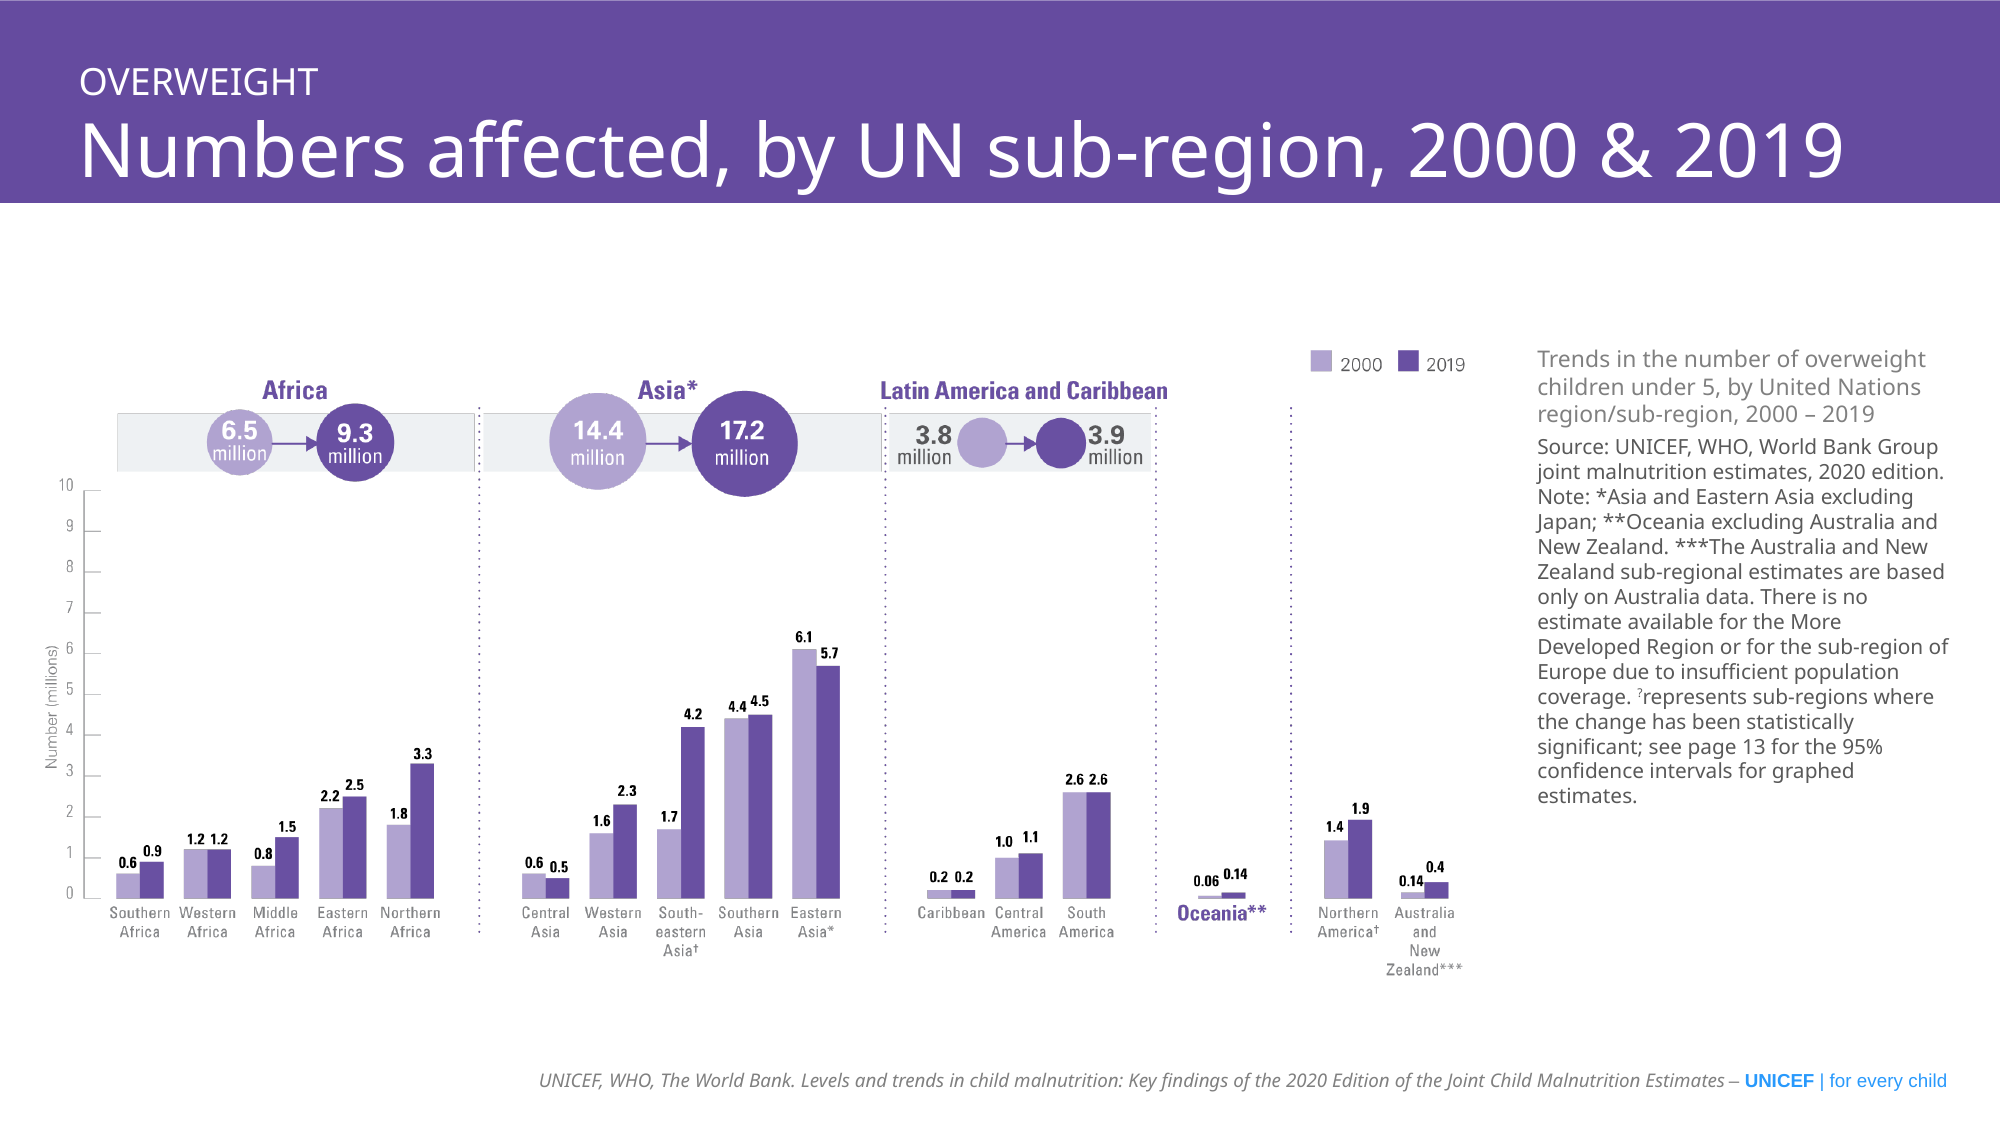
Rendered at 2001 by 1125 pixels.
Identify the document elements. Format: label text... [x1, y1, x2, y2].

text_box OVERWEIGHT Numbers affected, by UN sub-region, 2000 & 2019 [63, 50, 1960, 200]
text_box [0, 0, 2000, 205]
picture [0, 312, 1511, 1013]
text_box Trends in the number of overweight children under 5, by United Nations region/sub-region, 2000 – 2019 Source: UNICEF, WHO, World Bank Group joint malnutrition estimates, 2020 edition. Note: *Asia and Eastern Asia excluding Japan; **Oceania excluding Australia and New Zealand. ***The Australia and New Zealand sub-regional estimates are based only on Australia data. There is no estimate available for the More Developed Region or for the sub-region of Europe due to insufficient population coverage. ?represents sub-regions where the change has been statistically significant; see page 13 for the 95% confidence intervals for graphed estimates. [1522, 337, 1964, 816]
